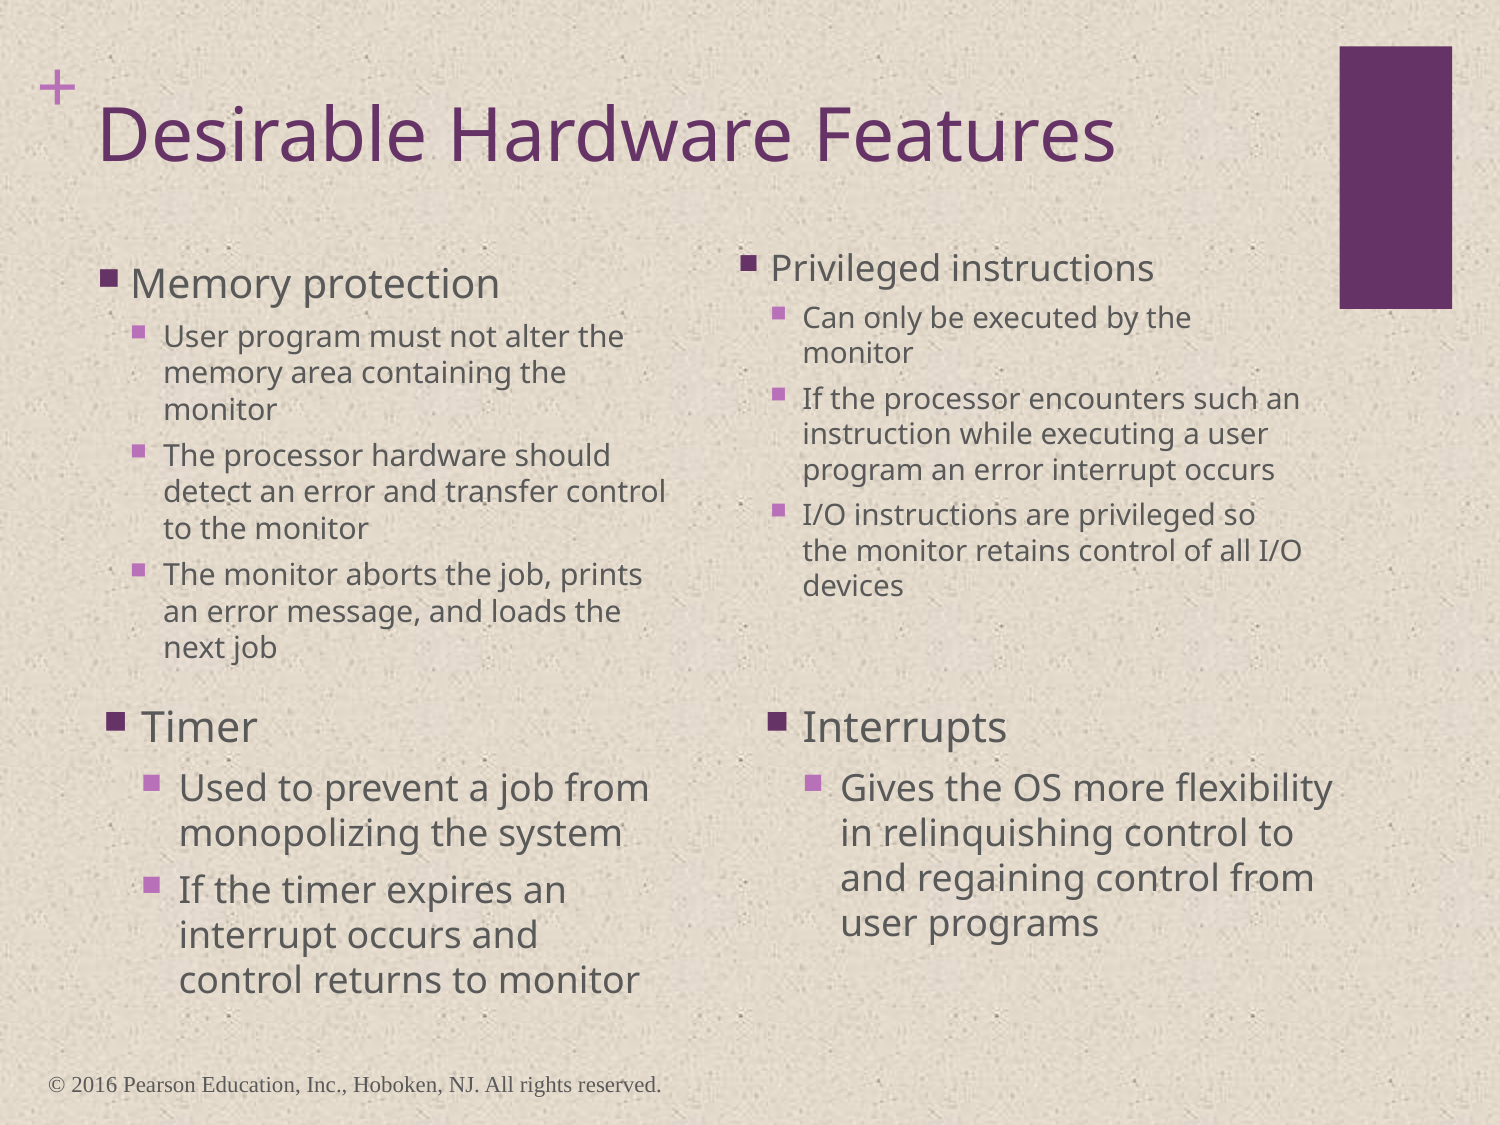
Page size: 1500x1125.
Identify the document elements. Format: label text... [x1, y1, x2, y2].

footer © 2016 Pearson Education, Inc., Hoboken, NJ. All rights reserved. [33, 1053, 1038, 1114]
list Timer Used to prevent a job from monopolizing the system If the timer expires an interrupt occurs and control returns to monitor [88, 692, 689, 1047]
list Interrupts Gives the OS more flexibility in relinquishing control to and regaining control from user programs [750, 692, 1350, 1015]
picture [0, 0, 1500, 1125]
list Privileged instructions Can only be executed by the monitor If the processor encounters such an instruction while executing a user program an error interrupt occurs I/O instructions are privileged so the monitor retains control of all I/O devices [723, 237, 1324, 649]
title Desirable Hardware Features [81, 79, 1322, 263]
list Memory protection User program must not alter the memory area containing the monitor The processor hardware should detect an error and transfer control to the monitor The monitor aborts the job, prints an error message, and loads the next job [82, 249, 683, 675]
